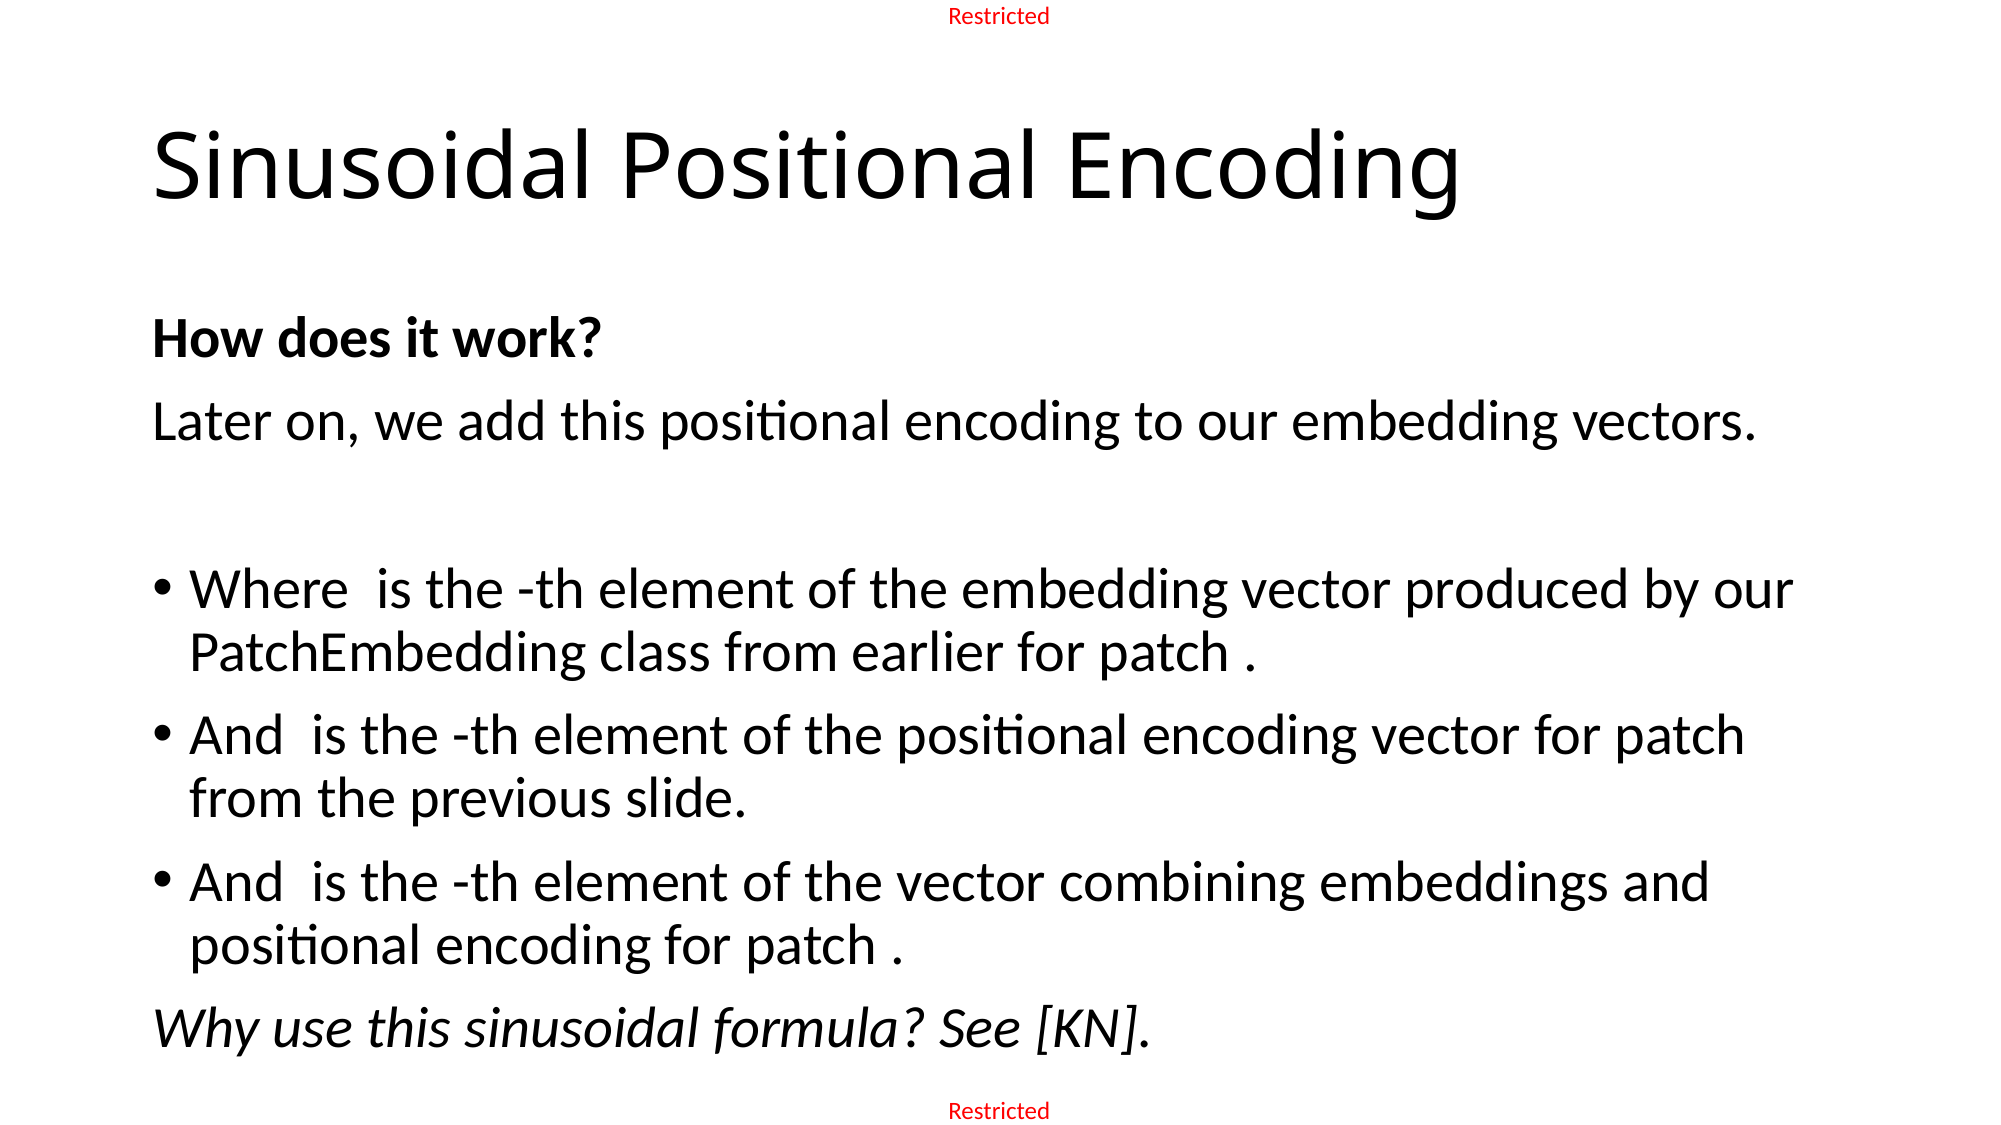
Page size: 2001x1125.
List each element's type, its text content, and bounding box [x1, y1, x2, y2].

title Sinusoidal Positional Encoding [137, 59, 1863, 278]
